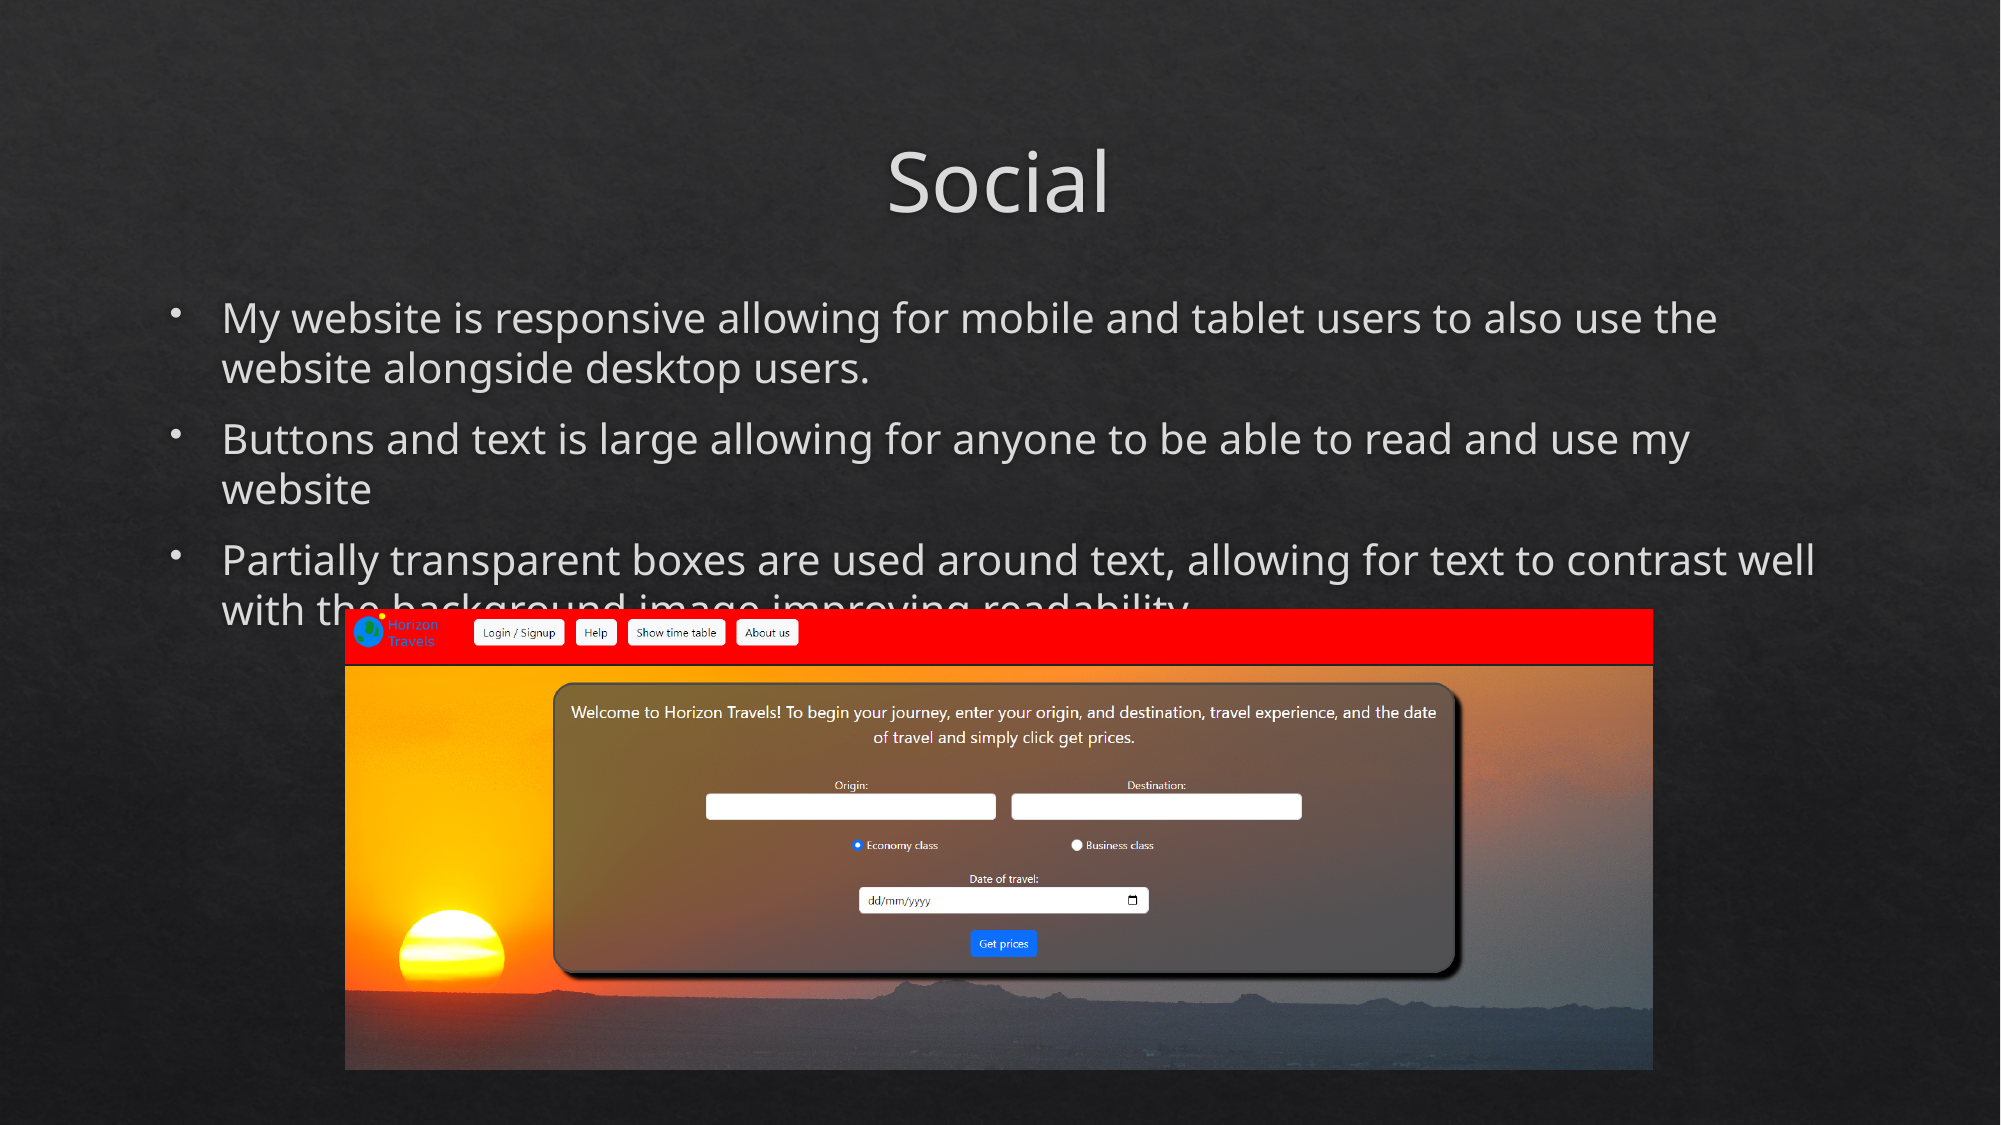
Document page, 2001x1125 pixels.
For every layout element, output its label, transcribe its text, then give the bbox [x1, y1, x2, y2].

picture [345, 609, 1653, 1070]
title Social [149, 99, 1849, 260]
list My website is responsive allowing for mobile and tablet users to also use the website alongside desktop users. Buttons and text is large allowing for anyone to be able to read and use my website Partially transparent boxes are used around text, allowing for text to contrast well with the background image improving readability. [149, 284, 1849, 950]
